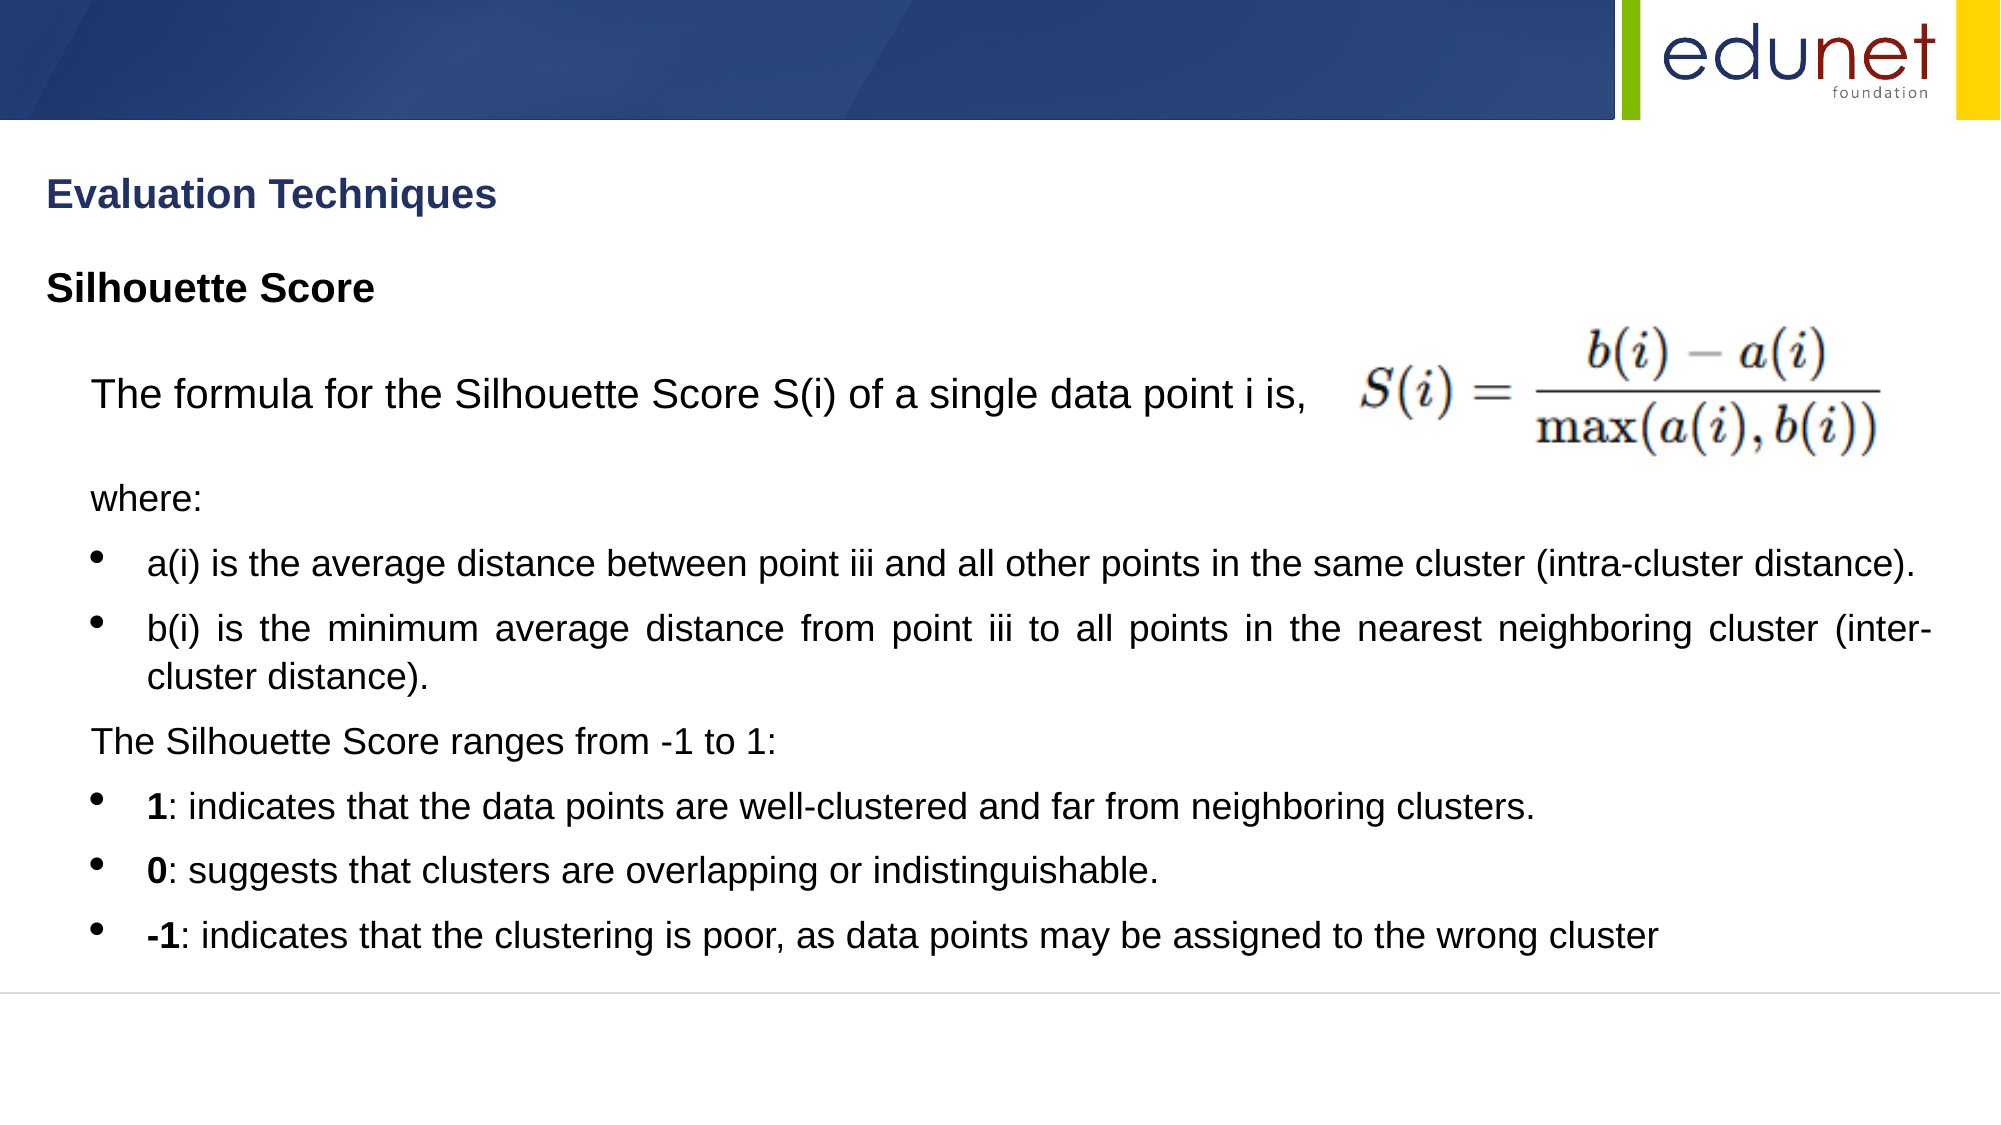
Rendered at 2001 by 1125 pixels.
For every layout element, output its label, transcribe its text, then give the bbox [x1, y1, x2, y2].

picture [1652, 12, 1948, 108]
picture [1342, 300, 1890, 477]
text_box Silhouette Score [31, 250, 1034, 319]
text_box where: a(i) is the average distance between point iii and all other points in the same cluster (intra-cluster distance). b(i) is the minimum average distance from point iii to all points in the nearest neighboring cluster (inter-cluster distance). The Silhouette Score ranges from -1 to 1: 1: indicates that the data points are well-clustered and far from neighboring clusters. 0: suggests that clusters are overlapping or indistinguishable. -1: indicates that the clustering is poor, as data points may be assigned to the wrong cluster [75, 463, 1948, 964]
text_box The formula for the Silhouette Score S(i) of a single data point i is, [75, 355, 1337, 424]
text_box Evaluation Techniques [31, 159, 798, 225]
